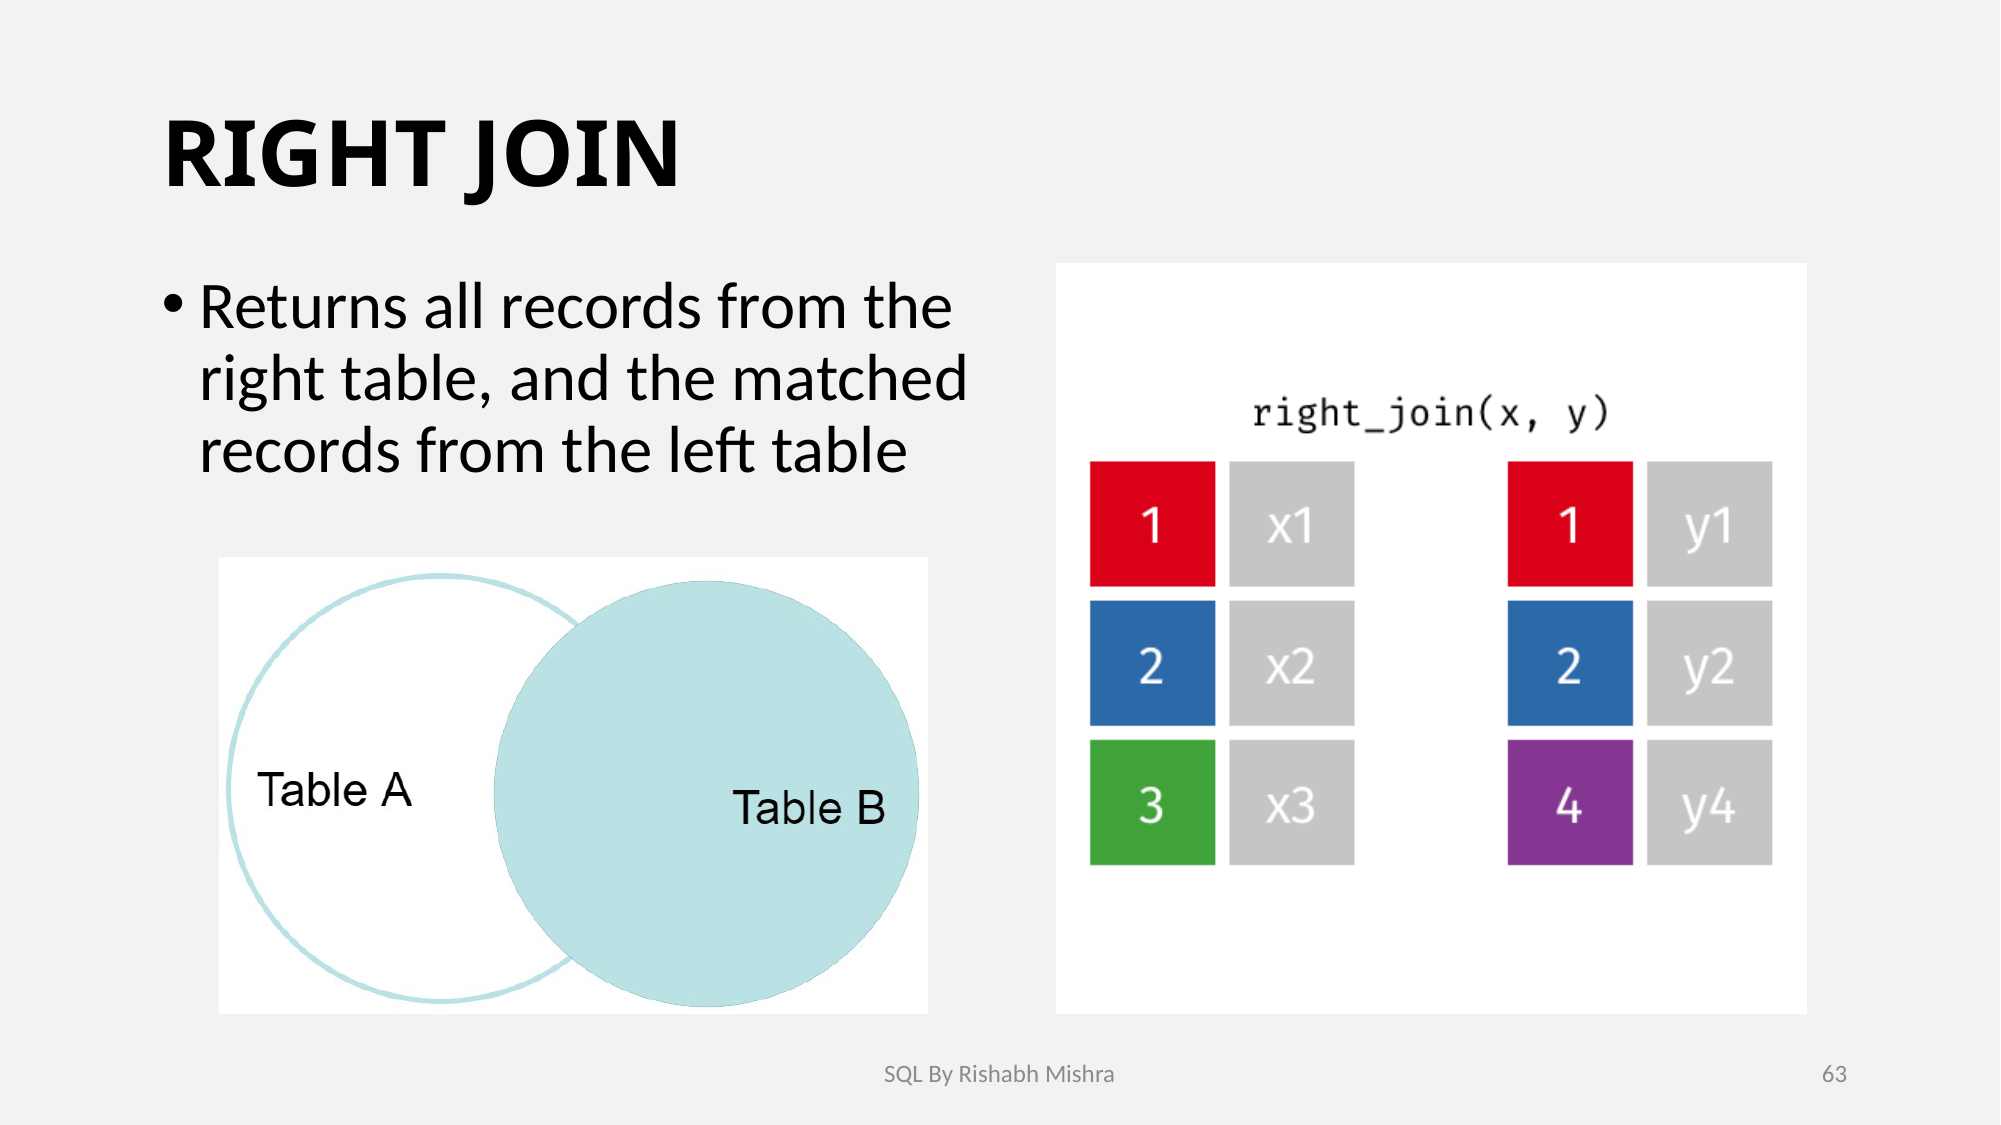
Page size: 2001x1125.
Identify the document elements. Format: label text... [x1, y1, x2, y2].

picture [1056, 263, 1807, 1014]
picture [218, 557, 928, 1014]
slide_number 63 [1412, 1042, 1863, 1103]
footer SQL By Rishabh Mishra [662, 1042, 1338, 1103]
title RIGHT JOIN [146, 50, 1863, 264]
list Returns all records from the right table, and the matched records from the left table [146, 263, 1000, 492]
